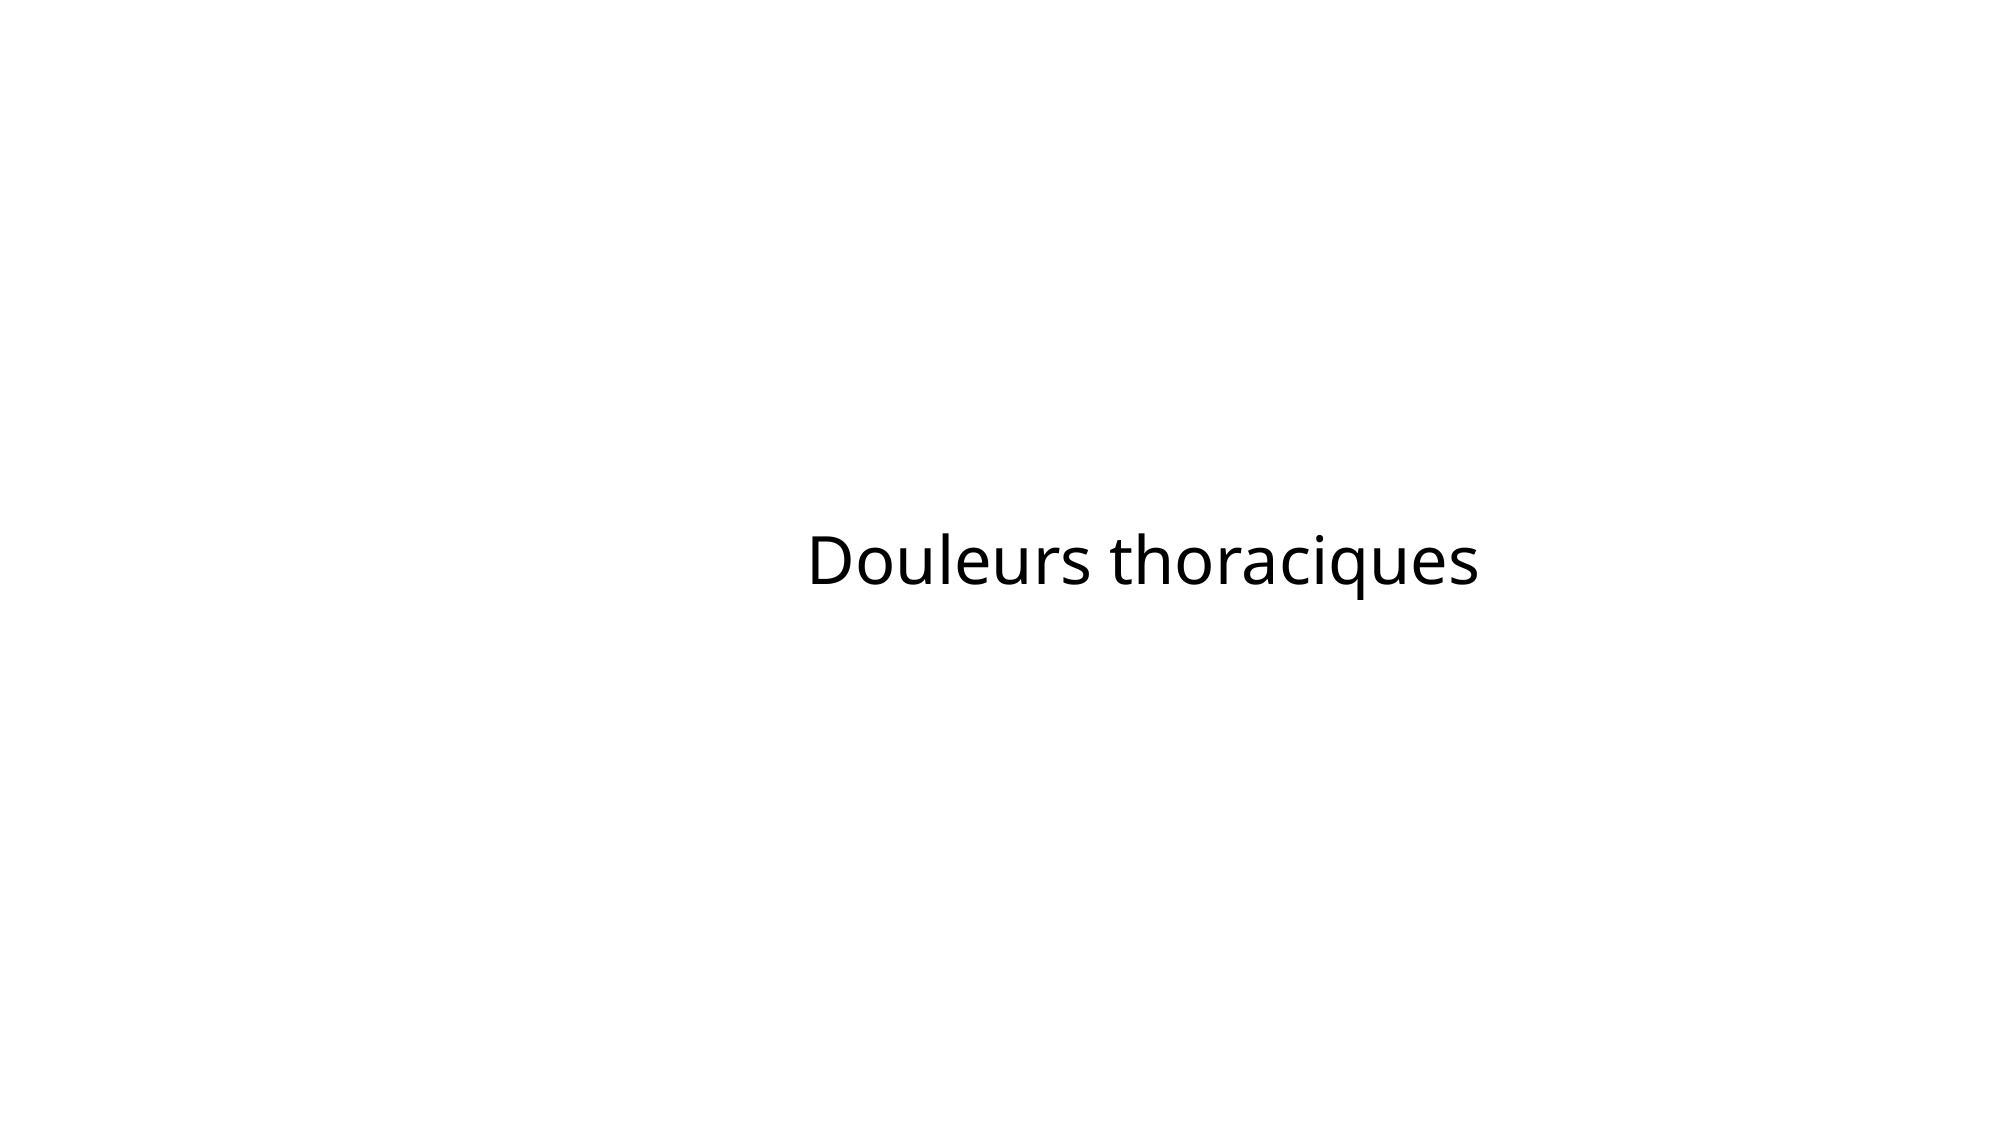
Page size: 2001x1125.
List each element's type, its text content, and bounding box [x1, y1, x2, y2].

title Douleurs thoraciques [791, 453, 1592, 672]
